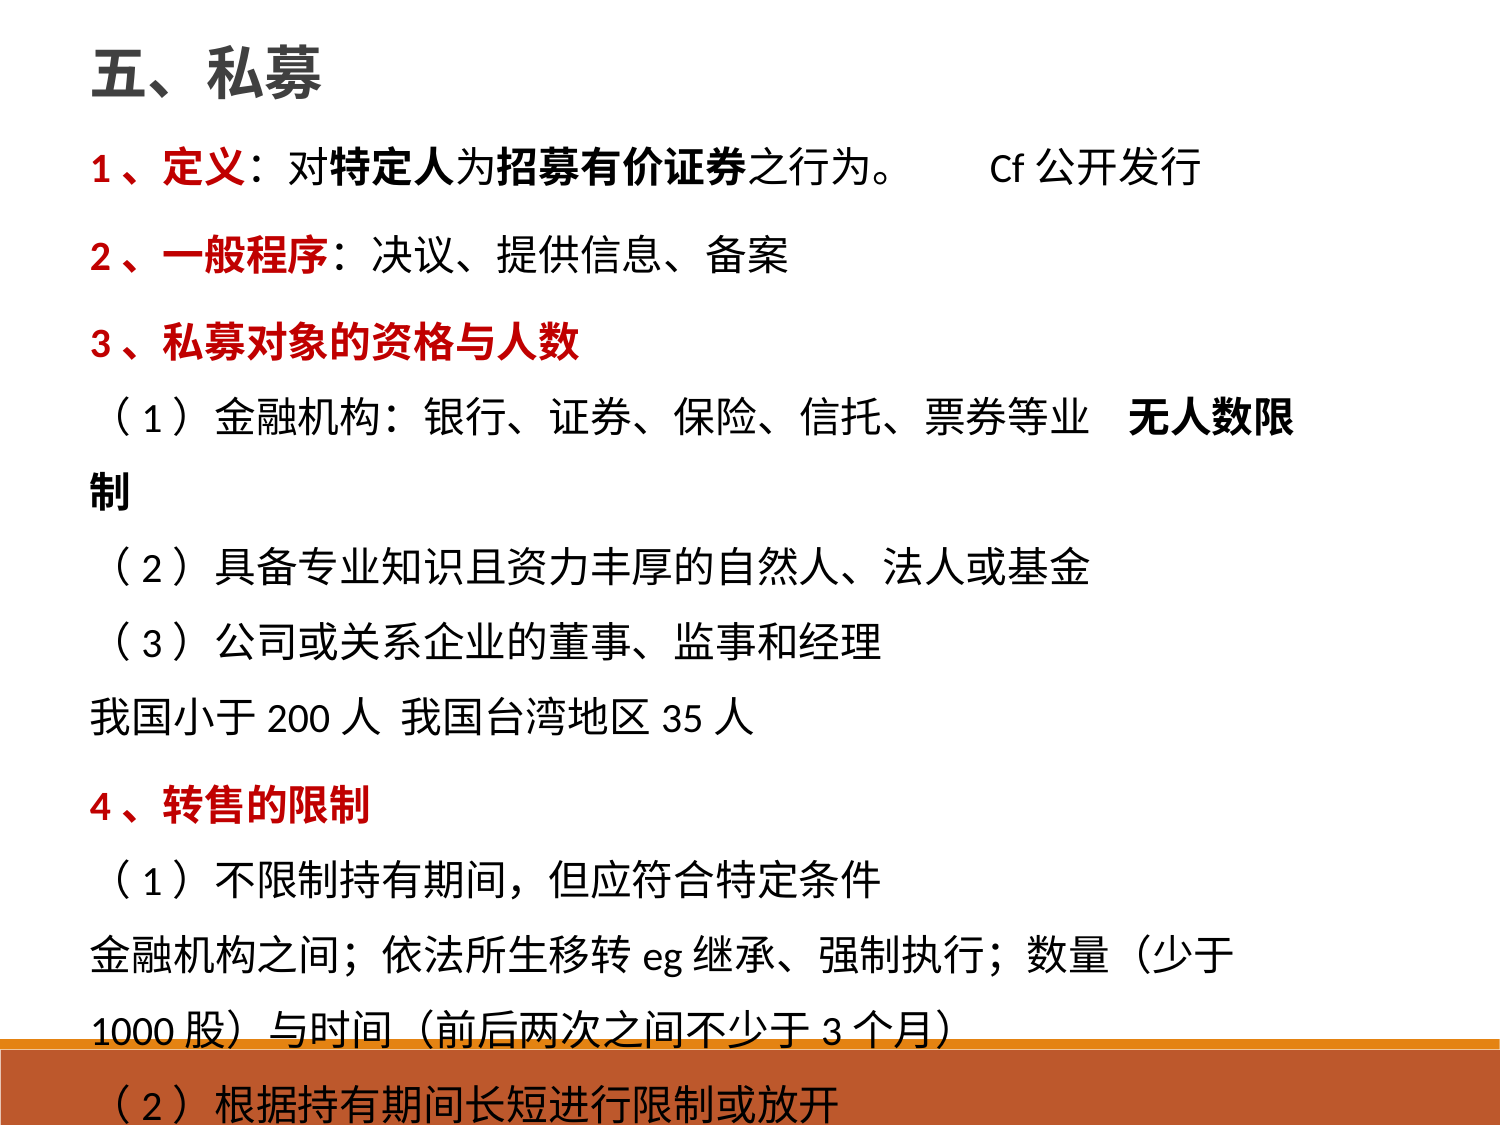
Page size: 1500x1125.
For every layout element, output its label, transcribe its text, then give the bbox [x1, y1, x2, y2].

text_box 1、定义：对特定人为招募有价证券之行为。 Cf公开发行 2、一般程序：决议、提供信息、备案 3、私募对象的资格与人数 （1）金融机构：银行、证券、保险、信托、票券等业 无人数限制 （2）具备专业知识且资力丰厚的自然人、法人或基金 （3）公司或关系企业的董事、监事和经理 我国小于200人 我国台湾地区35人 4、转售的限制 （1）不限制持有期间，但应符合特定条件 金融机构之间；依法所生移转eg继承、强制执行；数量（少于1000股）与时间（前后两次之间不少于3个月） （2）根据持有期间长短进行限制或放开 [75, 108, 1344, 1125]
text_box 五、私募 [74, 39, 1425, 109]
